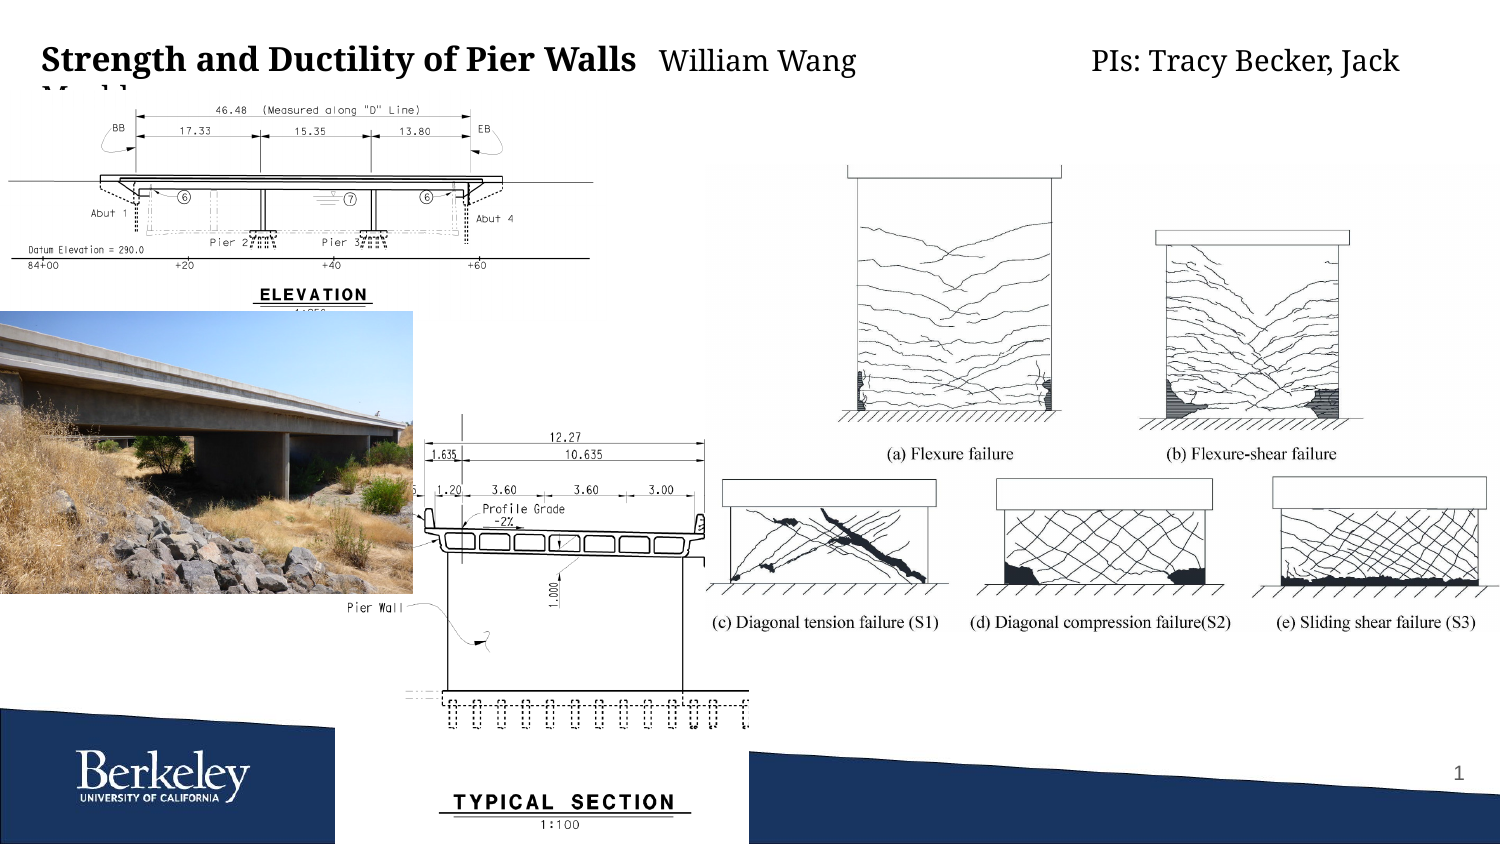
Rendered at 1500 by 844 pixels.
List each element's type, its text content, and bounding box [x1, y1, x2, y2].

picture [0, 0, 1500, 844]
title Strength and Ductility of Pier Walls William Wang PIs: Tracy Becker, Jack Moehle [26, 23, 1489, 100]
slide_number ‹#› [1389, 739, 1480, 805]
